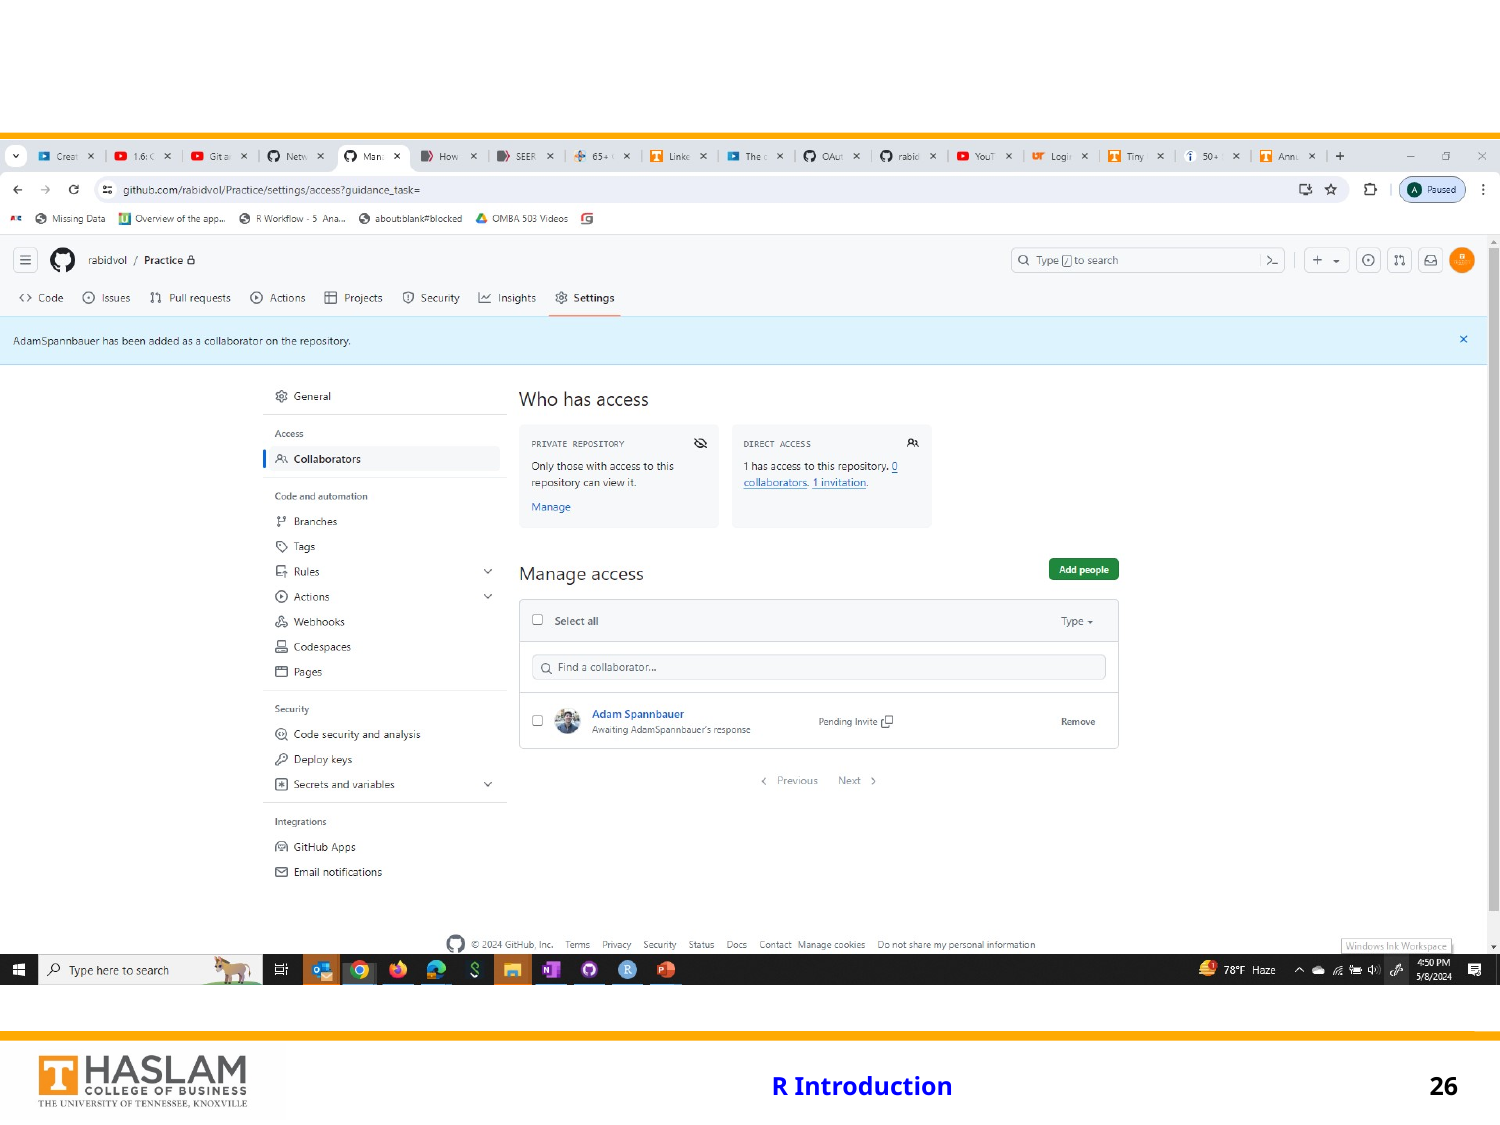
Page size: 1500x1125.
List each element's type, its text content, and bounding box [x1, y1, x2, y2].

footer R Introduction [424, 1062, 1301, 1101]
slide_number 26 [1387, 1062, 1500, 1104]
picture [0, 1043, 286, 1120]
picture [0, 140, 1500, 985]
